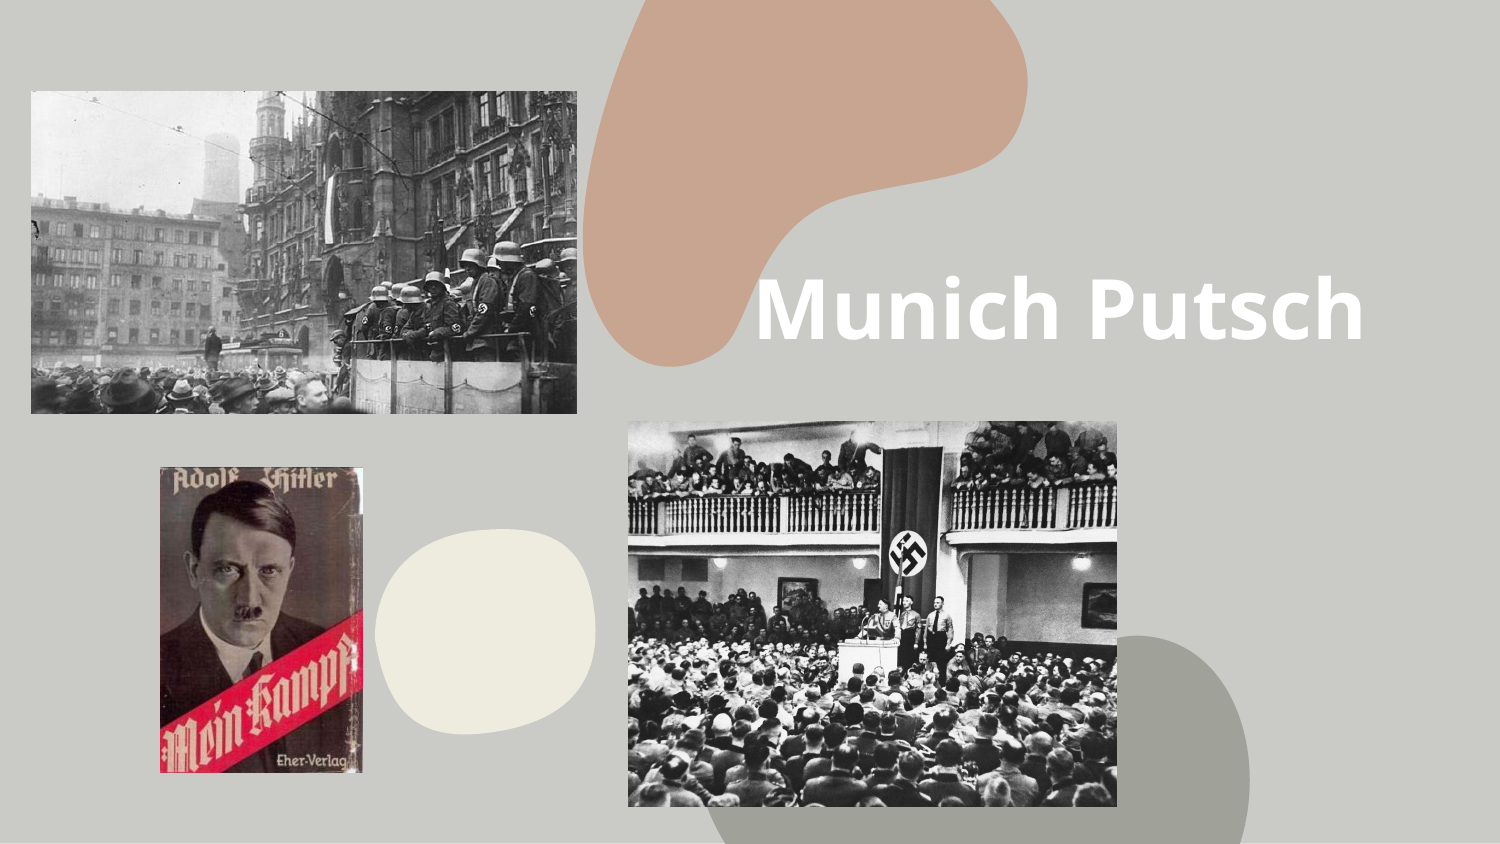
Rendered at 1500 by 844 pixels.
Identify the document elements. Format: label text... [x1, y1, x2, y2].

title Munich Putsch [686, 241, 1383, 603]
picture [31, 91, 577, 414]
picture [159, 467, 363, 773]
picture [628, 421, 1117, 807]
